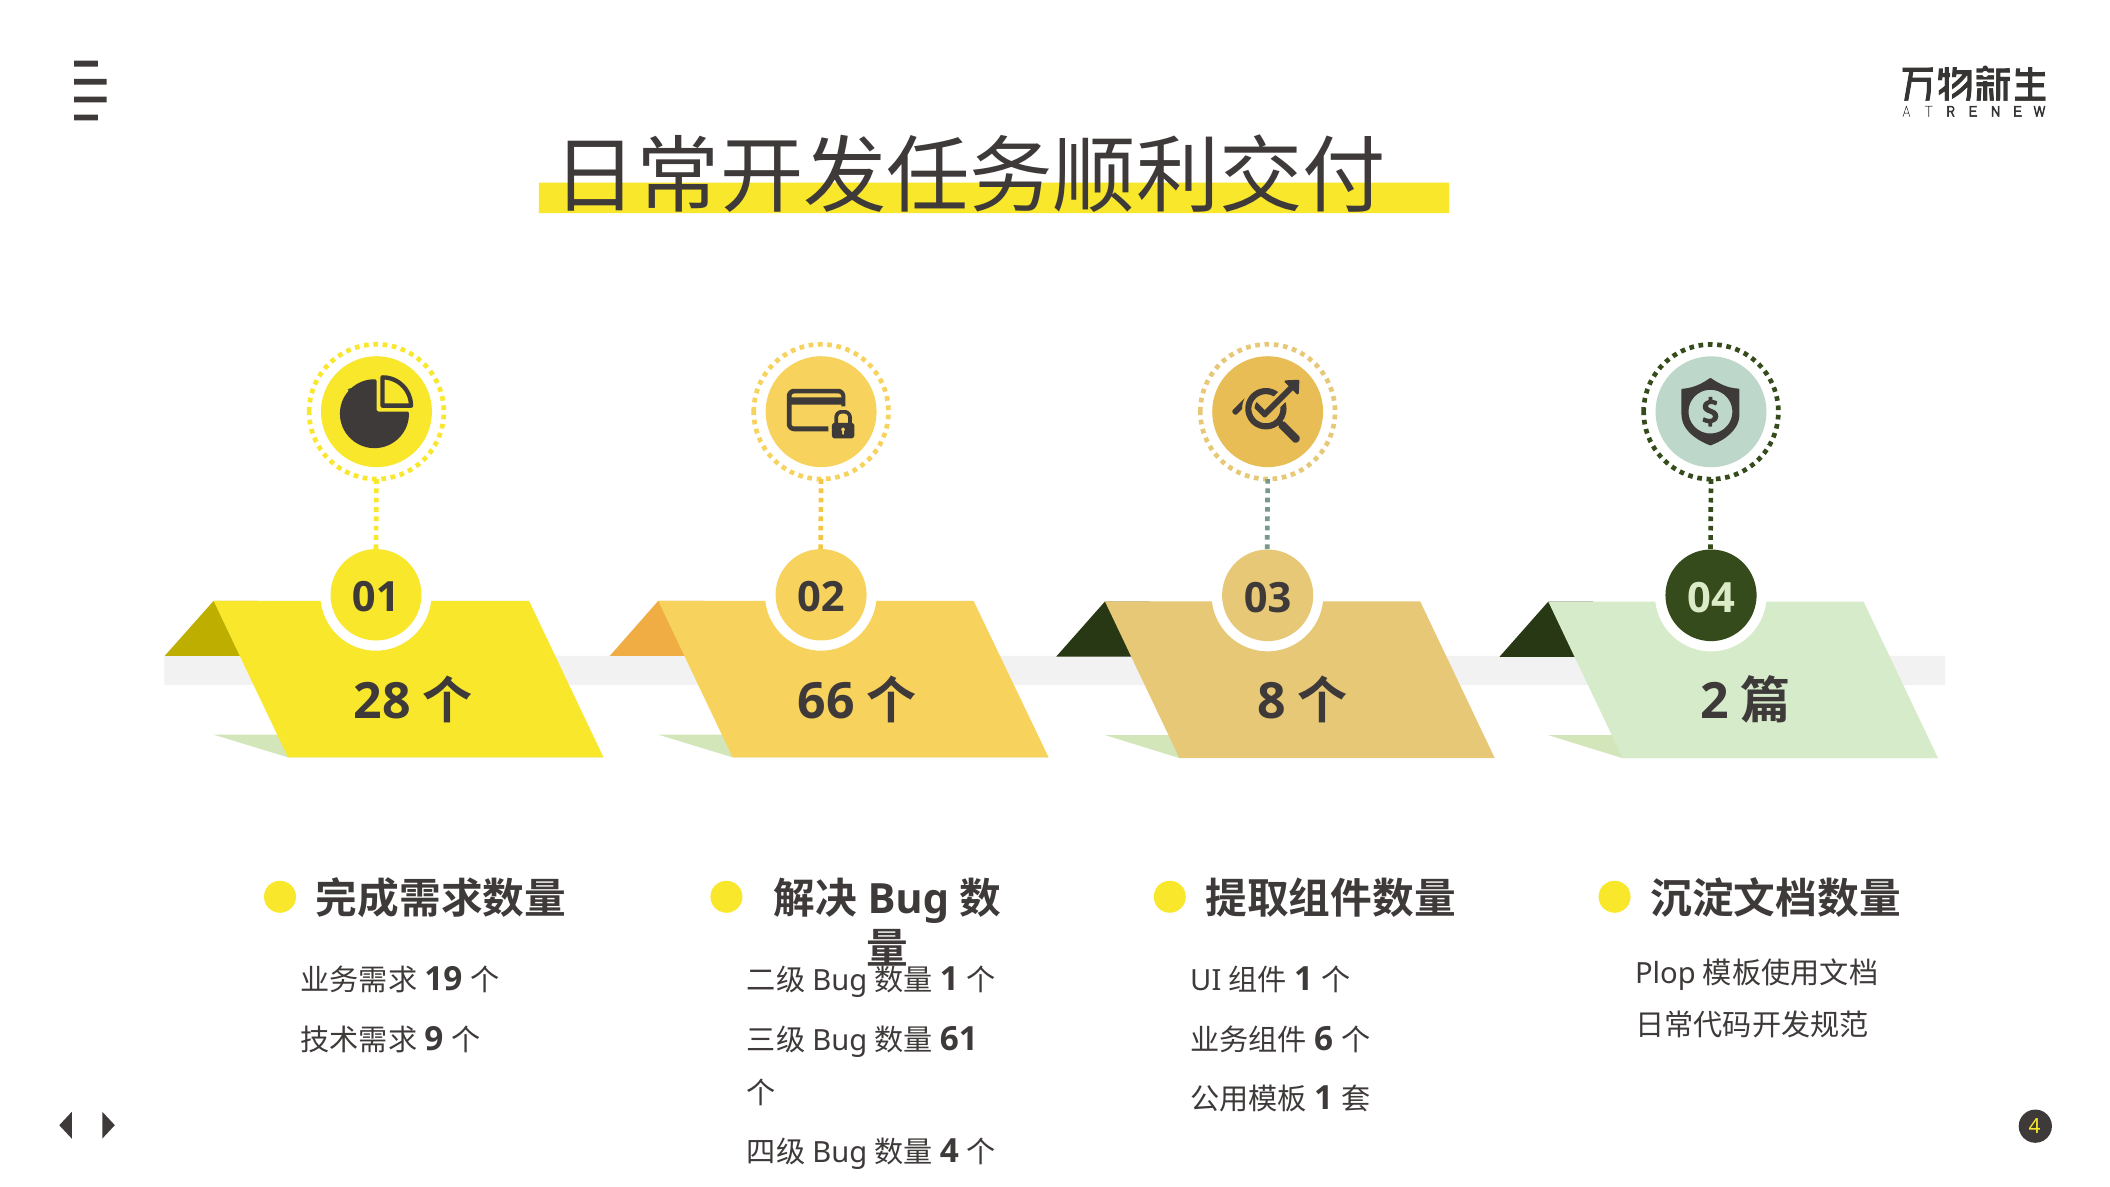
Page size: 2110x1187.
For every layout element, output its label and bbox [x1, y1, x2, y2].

text_box [59, 60, 2063, 1146]
text_box [164, 344, 1946, 765]
text_box [1153, 863, 1476, 1127]
picture [1891, 54, 2057, 127]
text_box [538, 114, 1450, 231]
text_box [263, 864, 587, 1066]
text_box [1598, 863, 1921, 1051]
text_box [710, 863, 1033, 1127]
